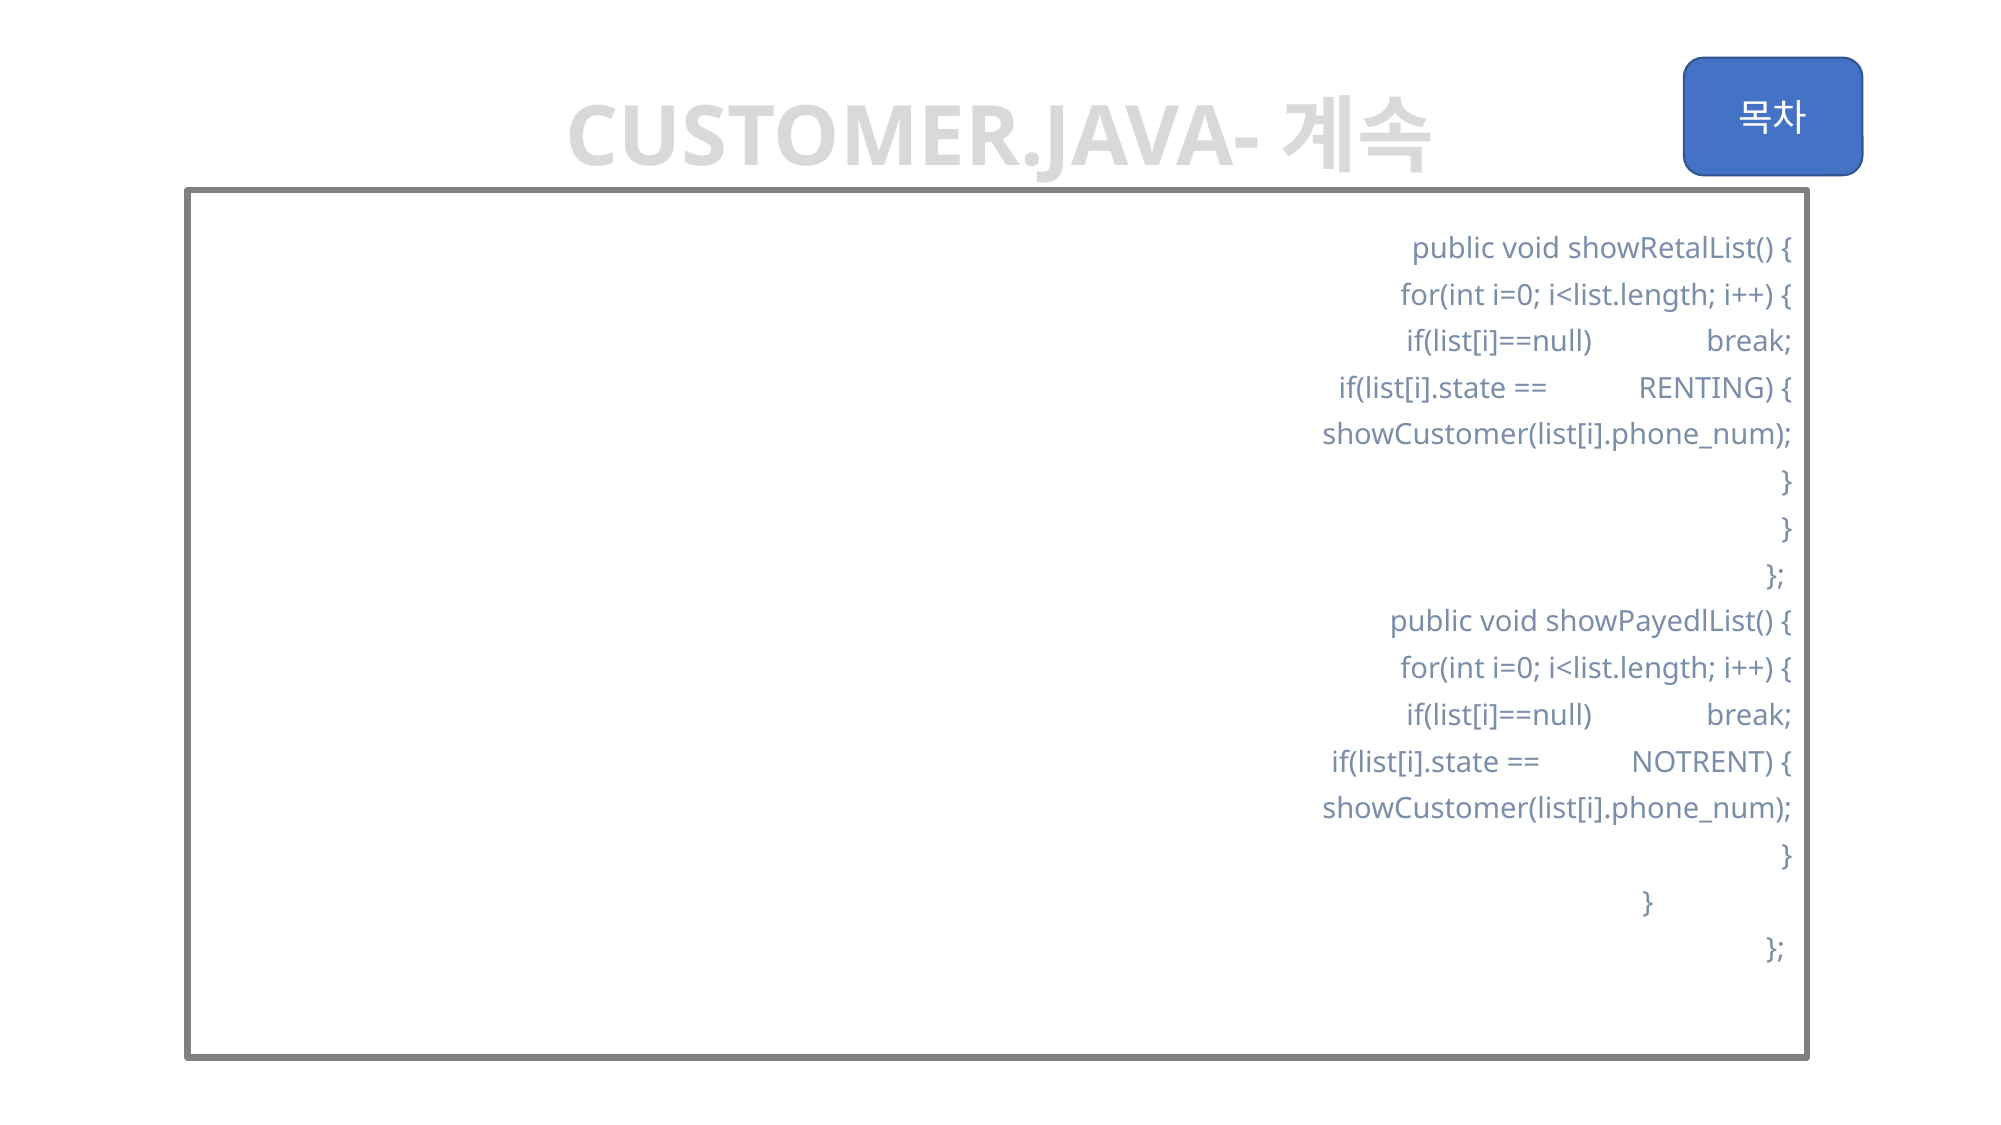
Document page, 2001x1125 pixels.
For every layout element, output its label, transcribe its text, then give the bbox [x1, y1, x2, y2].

list public void showRetalList() { for(int i=0; i<list.length; i++) { if(list[i]==null) break; if(list[i].state == RENTING) { showCustomer(list[i].phone_num); } } }; public void showPayedlList() { for(int i=0; i<list.length; i++) { if(list[i]==null) break; if(list[i].state == NOTRENT) { showCustomer(list[i].phone_num); } } }; [187, 189, 1808, 1058]
title Customer.java-계속 [186, 62, 1813, 190]
